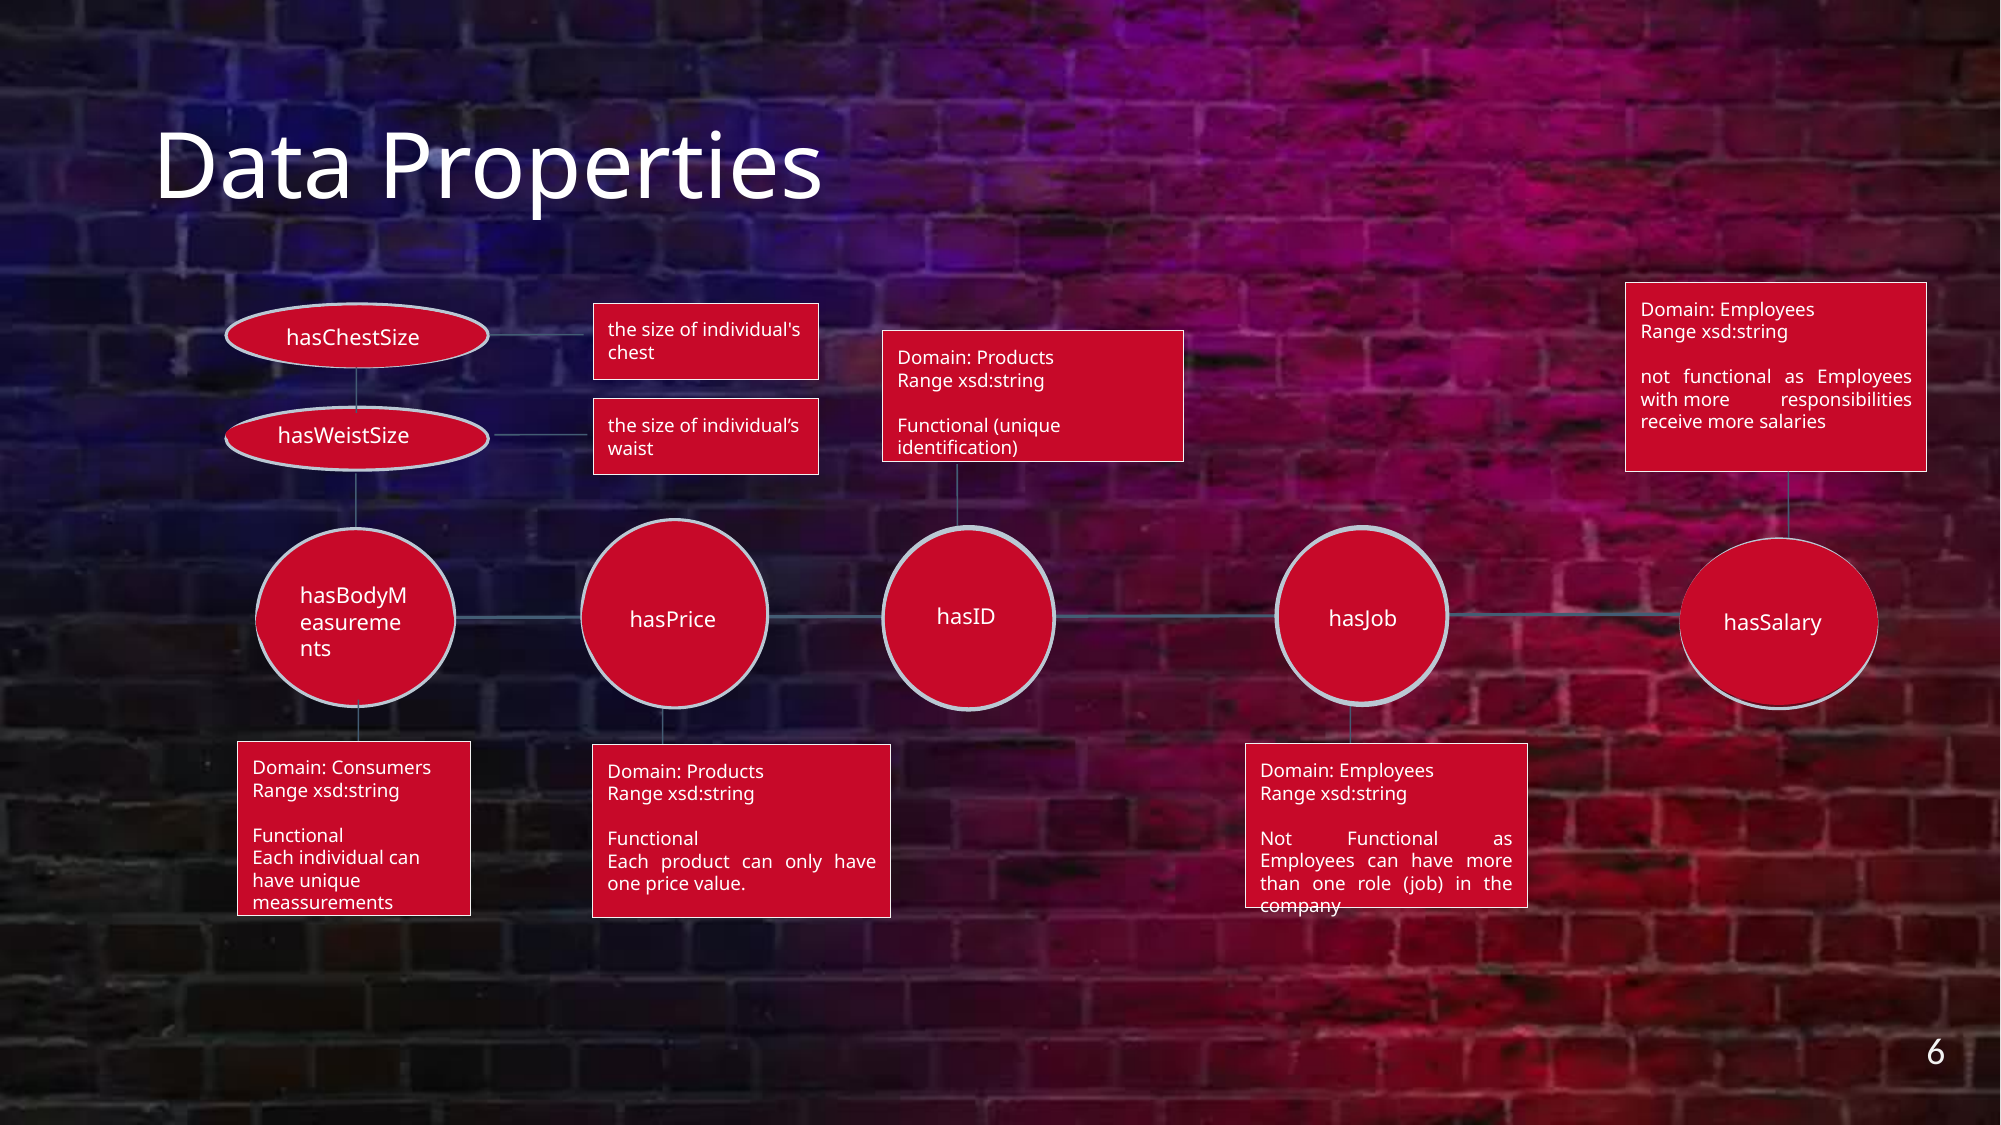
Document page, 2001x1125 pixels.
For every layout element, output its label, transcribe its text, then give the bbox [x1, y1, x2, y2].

text_box Domain: Products Range xsd:string Functional (unique identification) [882, 330, 1184, 462]
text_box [882, 526, 1055, 710]
text_box Domain: Employees Range xsd:string Not Functional as Employees can have more than one role (job) in the company [1245, 743, 1528, 908]
text_box hasChestSize [234, 305, 485, 368]
text_box Domain: Products Range xsd:string Functional Each product can only have one price value. [592, 744, 891, 918]
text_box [255, 473, 455, 707]
picture [0, 0, 2001, 1125]
text_box Domain: Consumers Range xsd:string Functional Each individual can have unique meassurements [237, 741, 471, 916]
text_box [226, 303, 489, 359]
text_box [882, 463, 1055, 526]
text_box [1679, 471, 1879, 709]
text_box 6 [1911, 1019, 1985, 1080]
text_box the size of individual's chest [593, 303, 819, 380]
text_box [226, 407, 489, 471]
text_box hasWeistSize [225, 413, 483, 457]
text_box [1275, 712, 1448, 763]
text_box the size of individual’s waist [593, 398, 819, 475]
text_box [581, 519, 768, 763]
text_box Domain: Employees Range xsd:string not functional as Employees with more responsibilities receive more salaries [1625, 282, 1927, 472]
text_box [1276, 526, 1449, 706]
text_box Data Properties [137, 59, 1863, 278]
